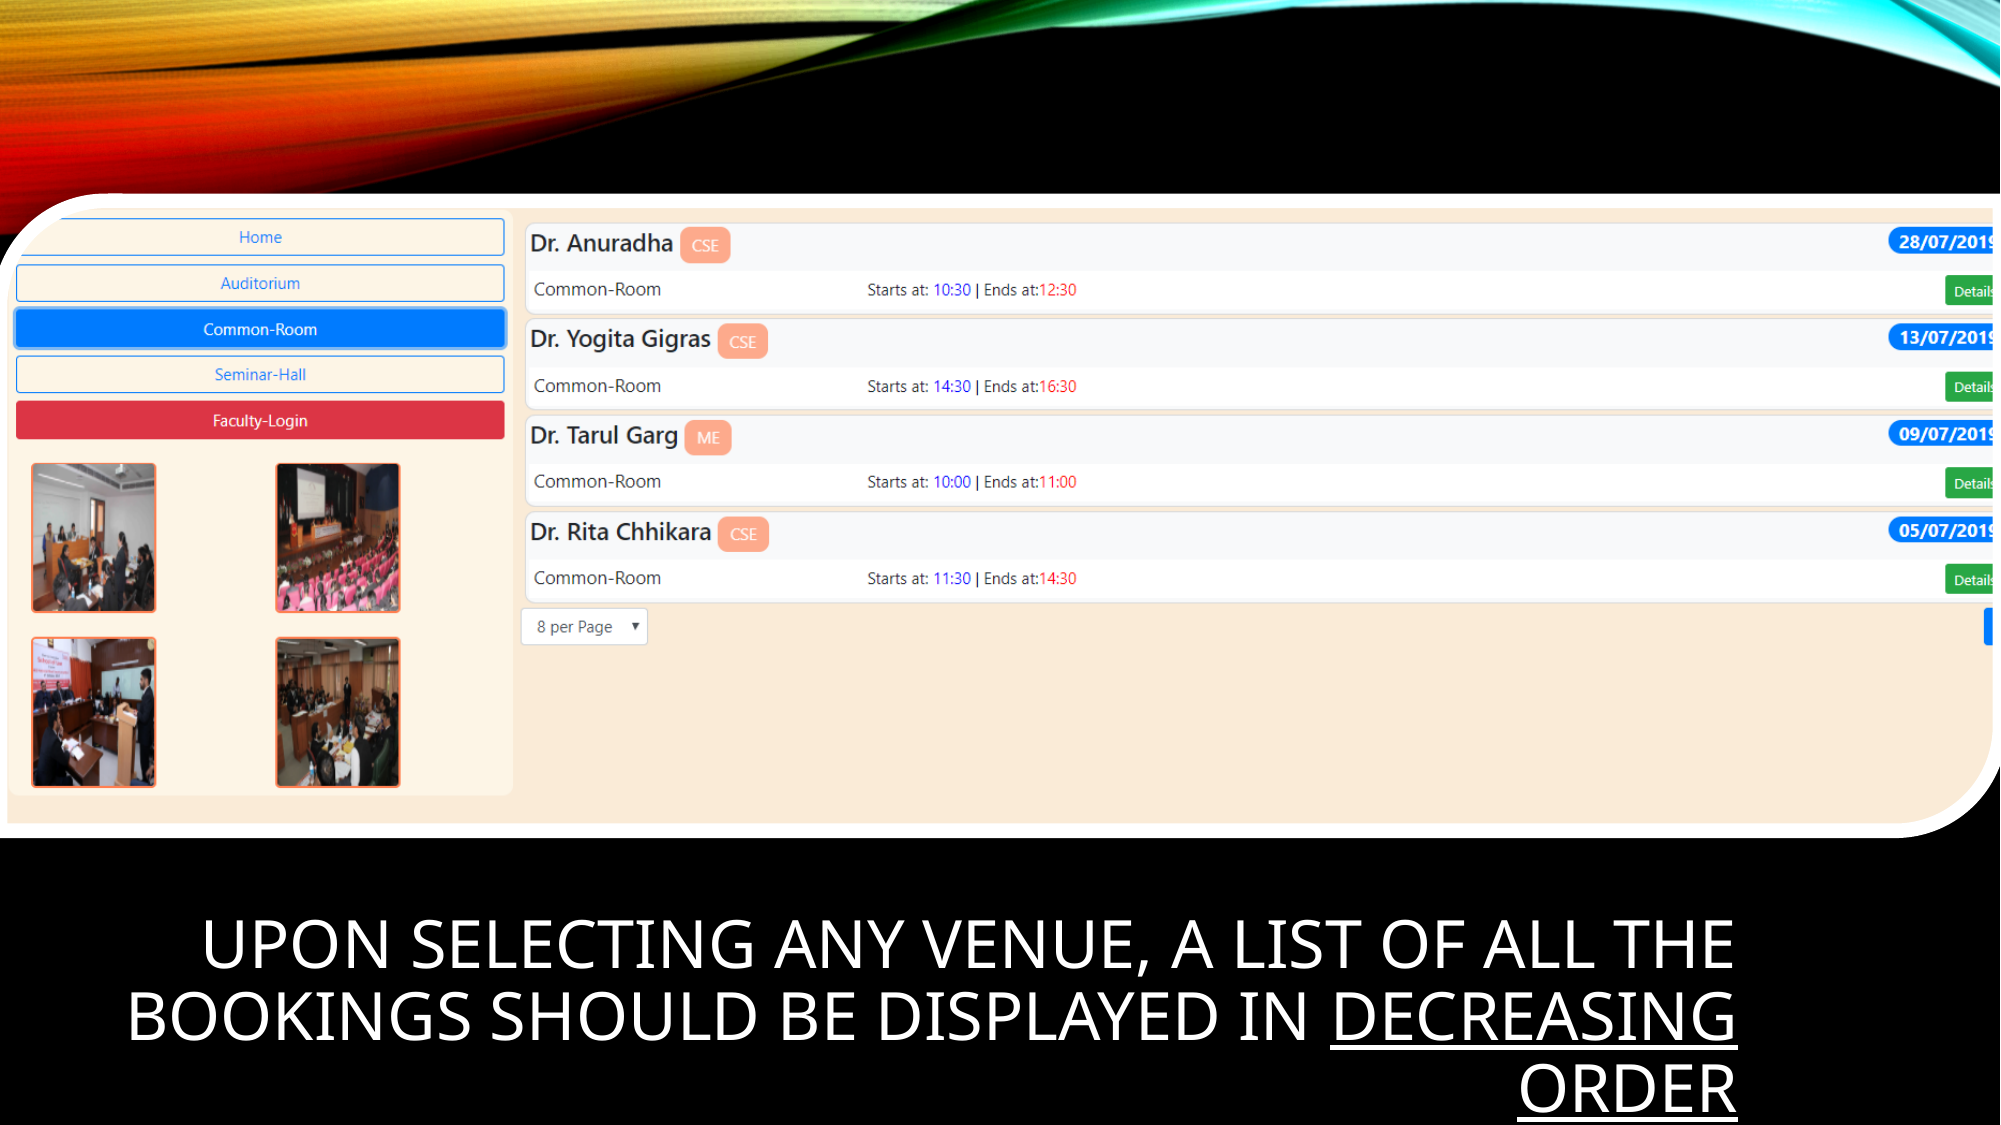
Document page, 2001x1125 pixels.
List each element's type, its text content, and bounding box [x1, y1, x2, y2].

picture [0, 0, 2000, 831]
title Upon selecting any venue, a list of all the bookings should be displayed in decreasing order [11, 912, 1754, 1125]
